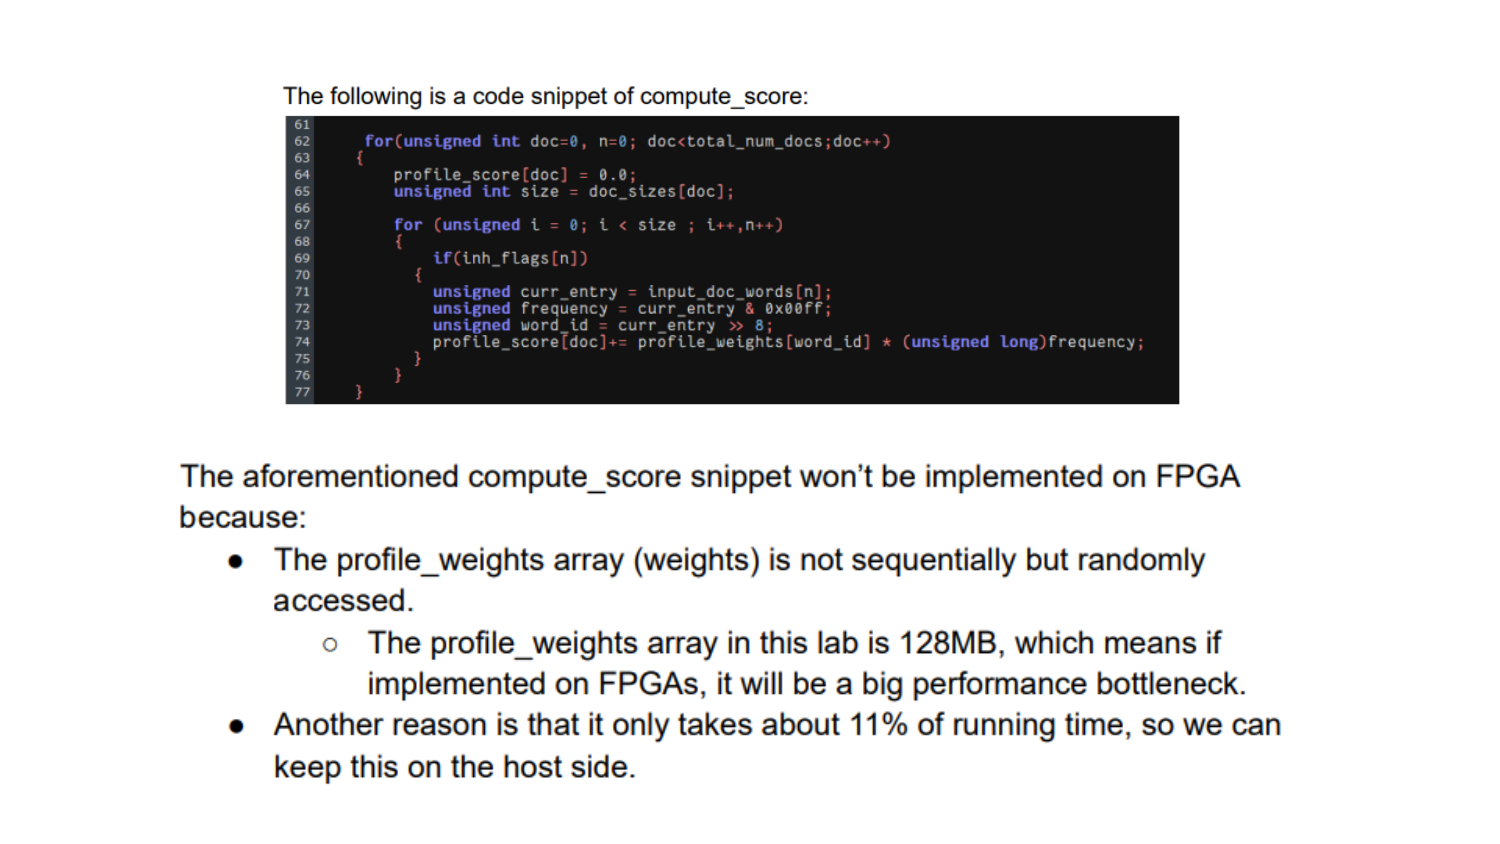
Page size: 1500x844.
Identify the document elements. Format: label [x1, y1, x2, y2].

picture [172, 448, 1299, 795]
picture [275, 72, 1196, 415]
